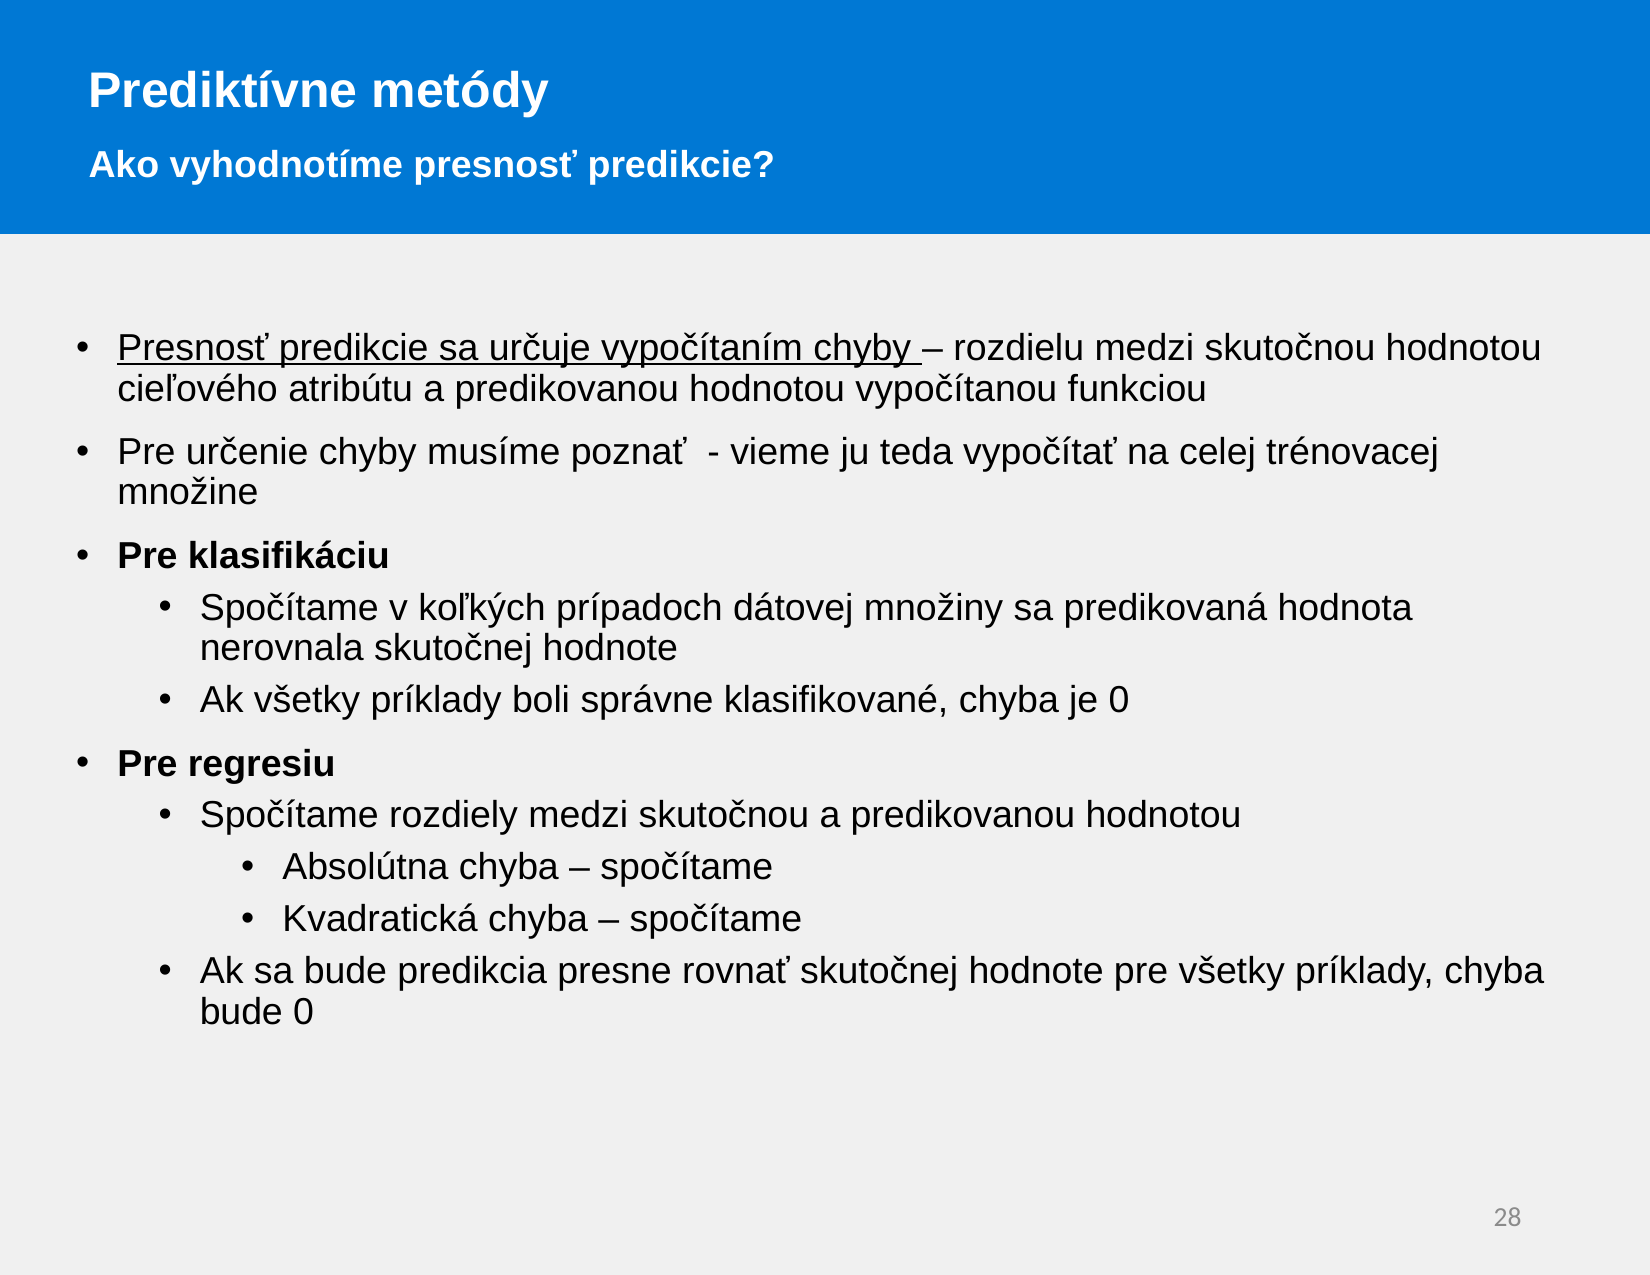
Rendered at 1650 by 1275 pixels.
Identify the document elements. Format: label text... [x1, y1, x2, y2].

text_box [0, 0, 1650, 234]
slide_number 28 [1165, 1181, 1537, 1250]
text_box Prediktívne metódy Ako vyhodnotíme presnosť predikcie? [73, 20, 1602, 193]
